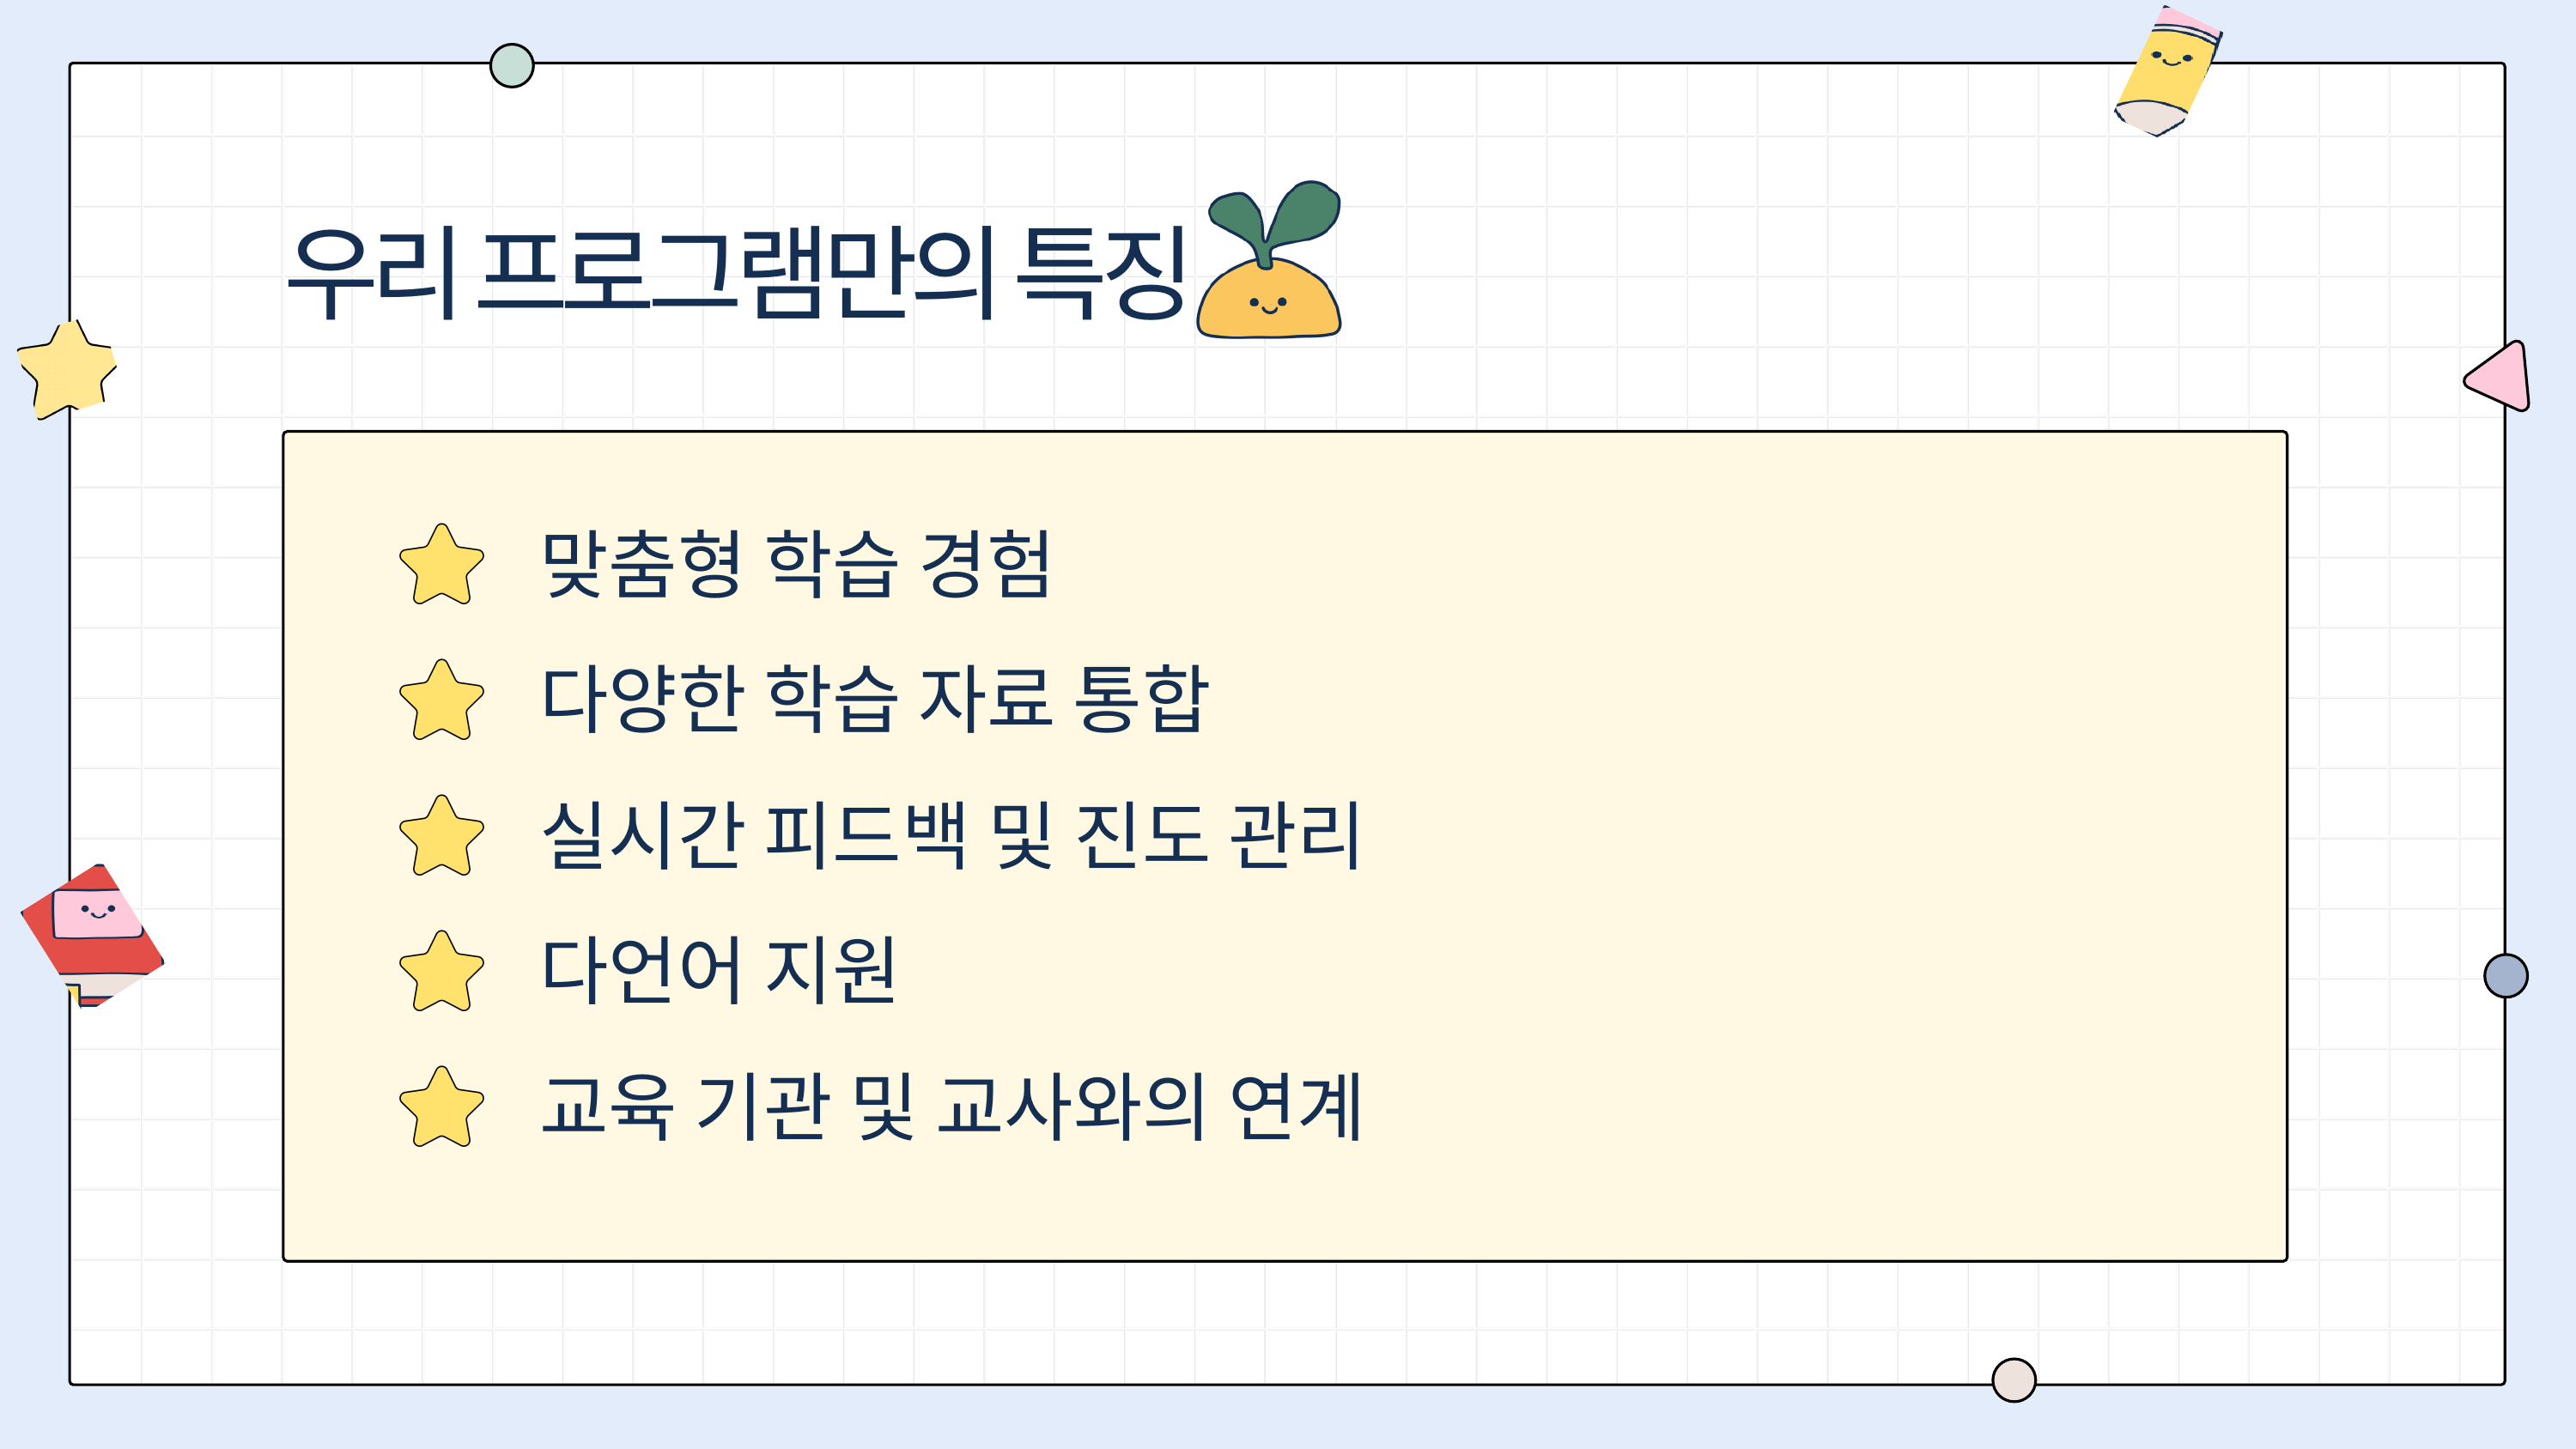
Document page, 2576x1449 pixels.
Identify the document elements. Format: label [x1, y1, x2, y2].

text_box [13, 4, 2560, 1403]
text_box [283, 431, 2287, 1262]
